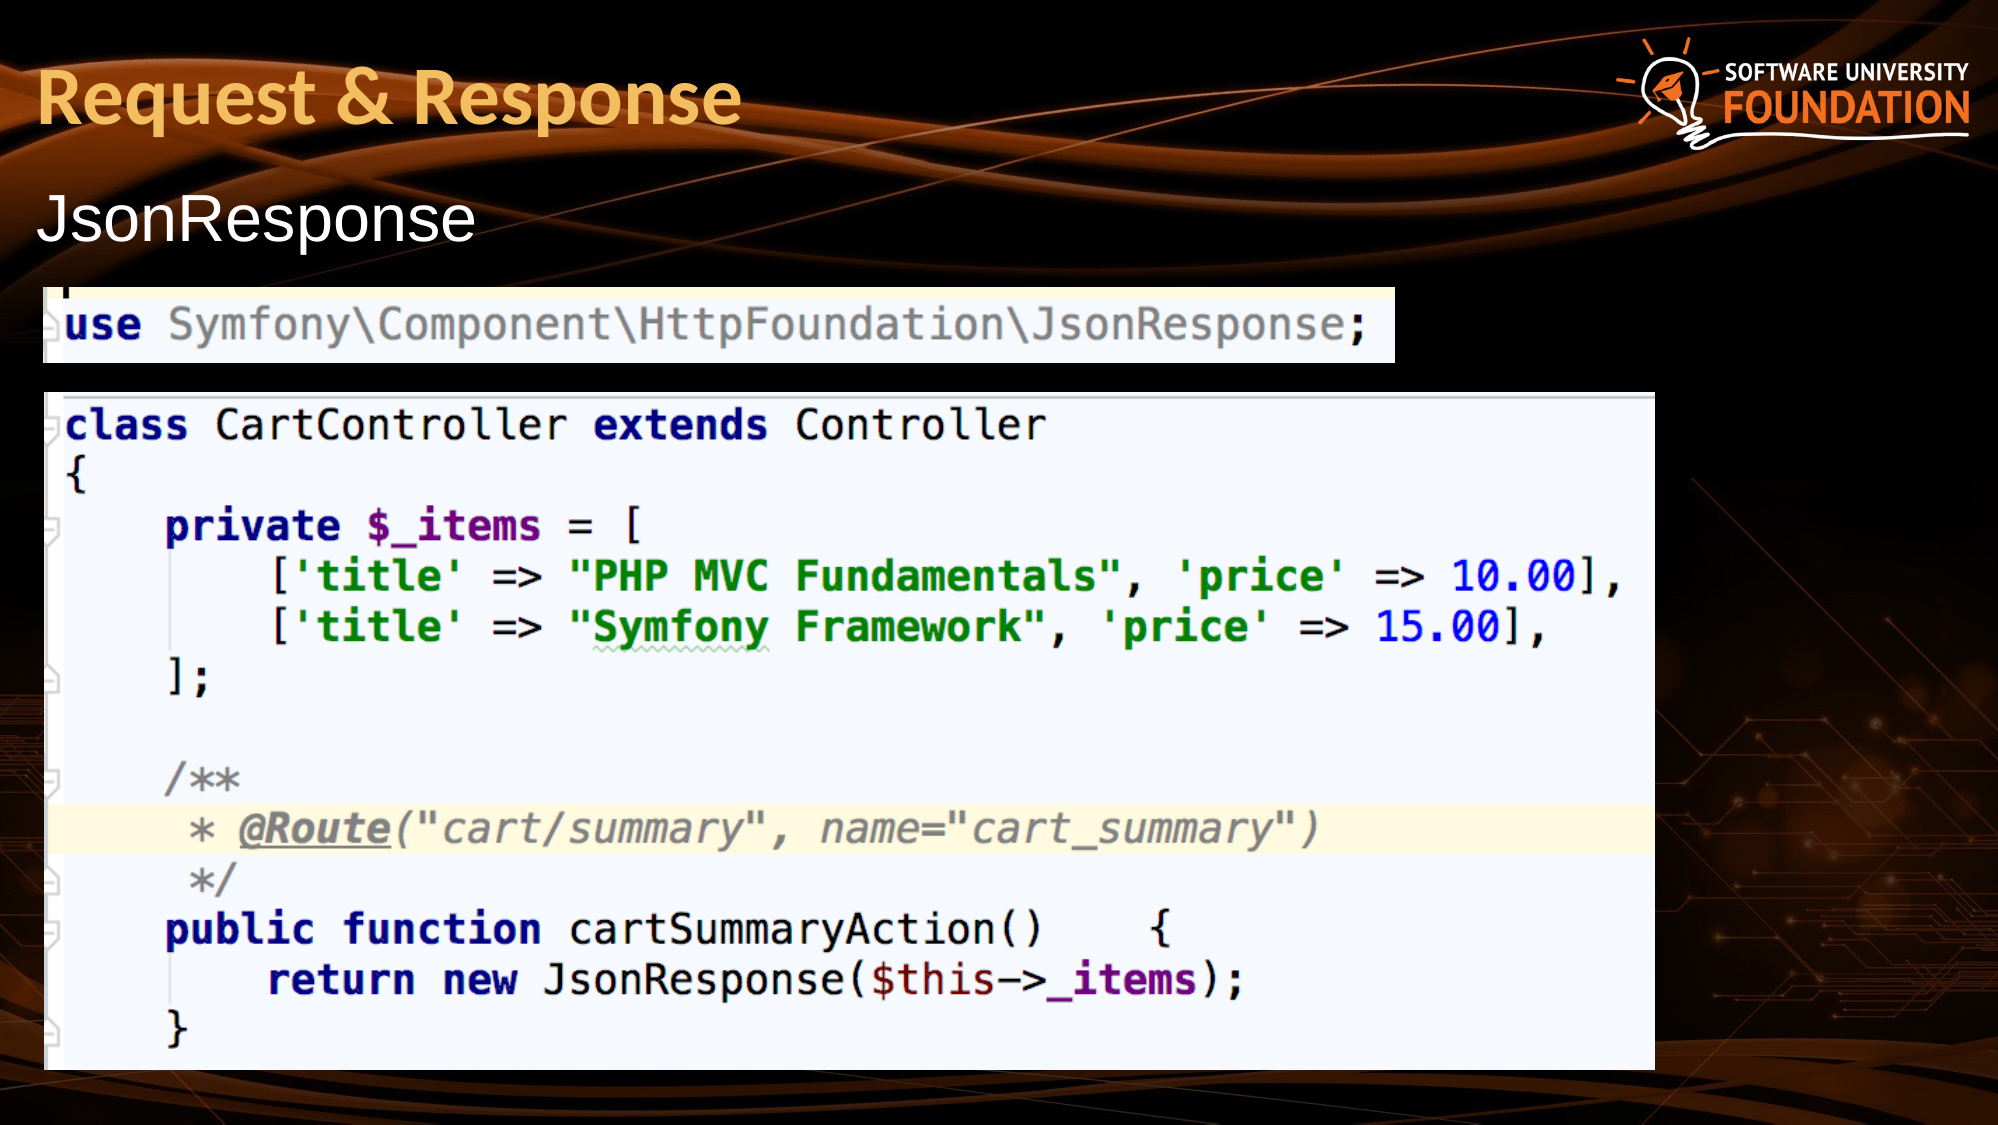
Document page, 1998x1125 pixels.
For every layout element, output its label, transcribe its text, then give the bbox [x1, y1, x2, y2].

text_box Request & Response [30, 6, 1602, 189]
text_box JsonResponse [29, 167, 488, 258]
picture [0, 0, 1998, 1125]
